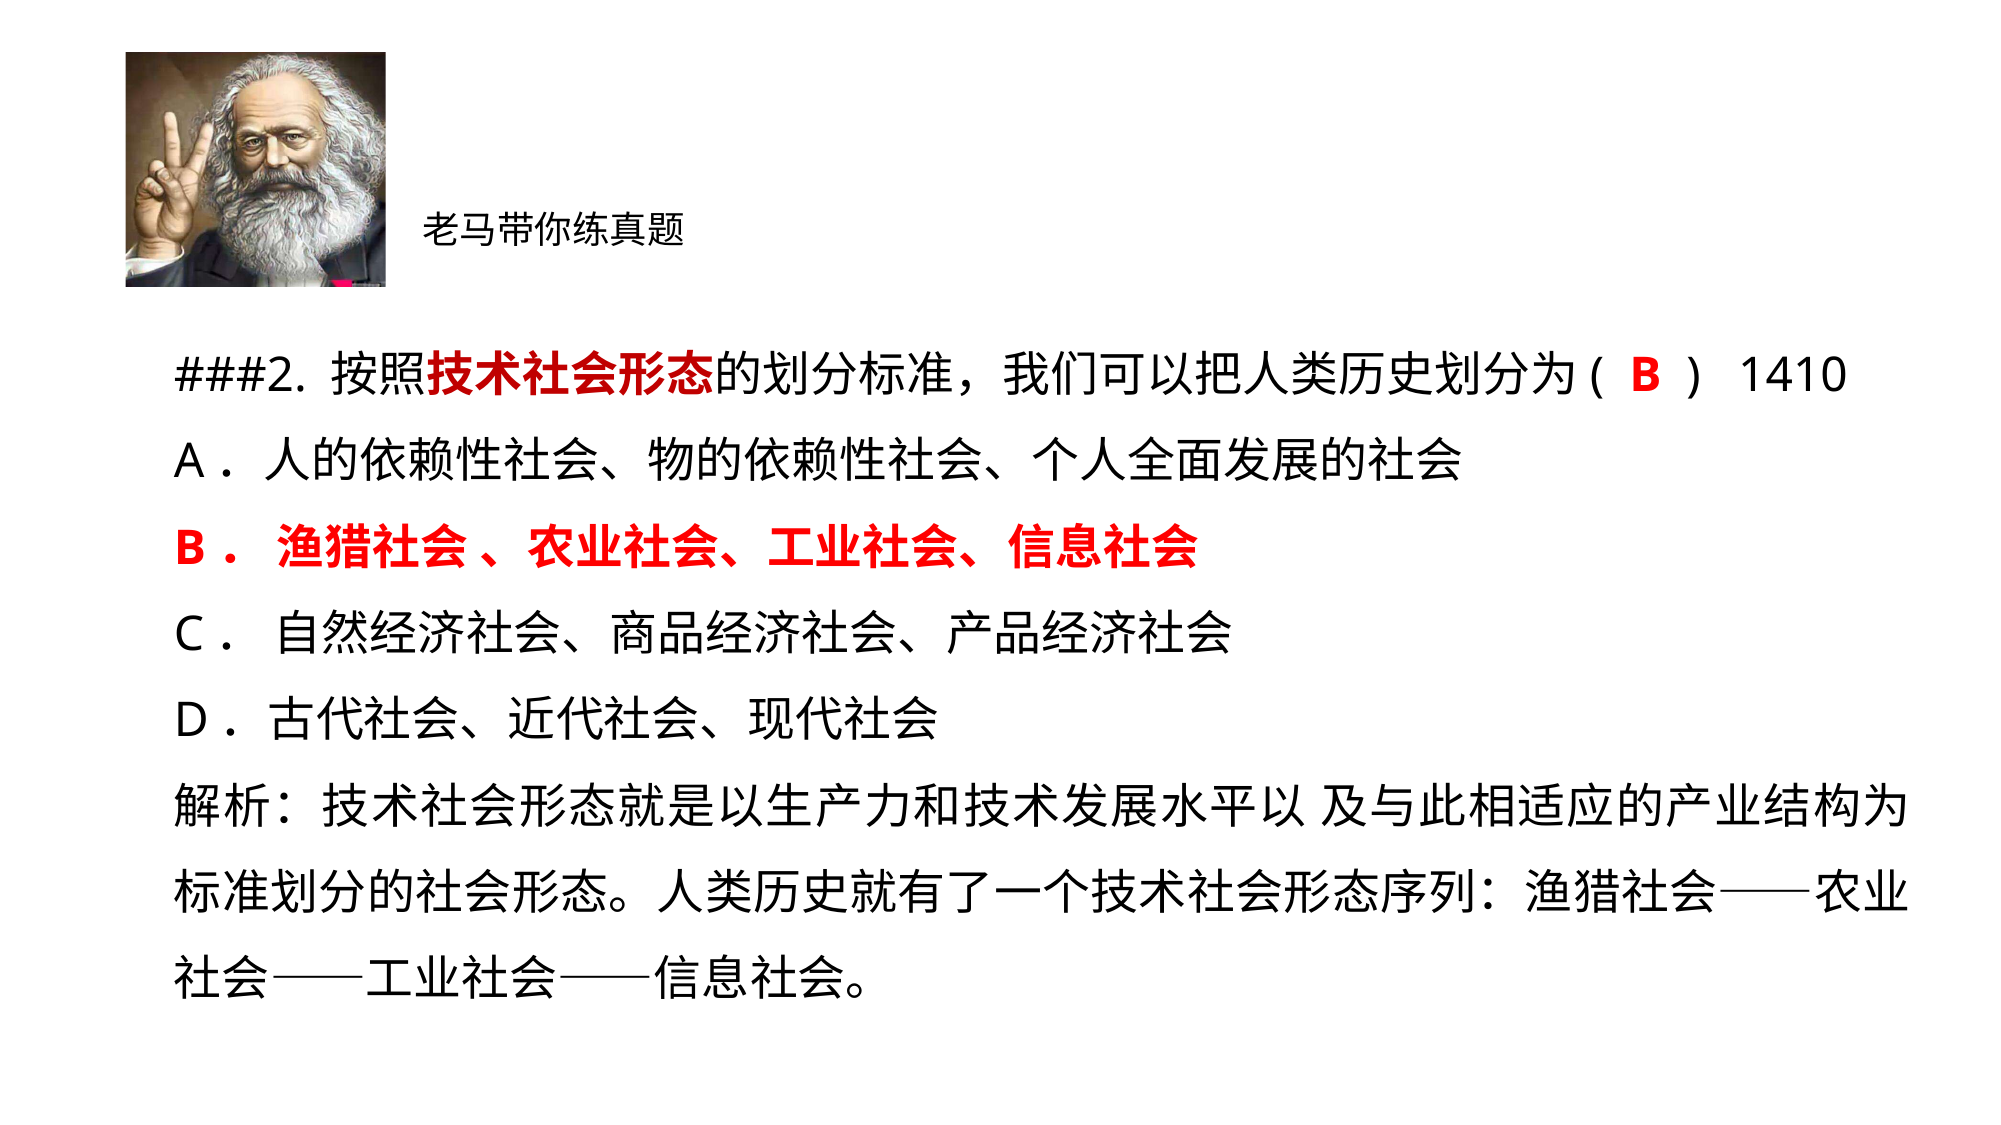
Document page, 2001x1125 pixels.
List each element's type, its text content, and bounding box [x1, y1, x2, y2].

title 老马带你练真题 [407, 171, 1409, 287]
list ###2. 按照技术社会形态的划分标准，我们可以把人类历史划分为( B ) 1410 A．人的依赖性社会、物的依赖性社会、个人全面发展的社会 B． 渔猎社会 、农业社会、工业社会、信息社会 C． 自然经济社会、商品经济社会、产品经济社会 D．古代社会、近代社会、现代社会 解析：技术社会形态就是以生产力和技术发展水平以 及与此相适应的产业结构为标准划分的社会形态。人类历史就有了一个技术社会形态序列：渔猎社会——农业社会——工业社会——信息社会。 [158, 307, 1926, 1080]
picture [125, 51, 386, 287]
